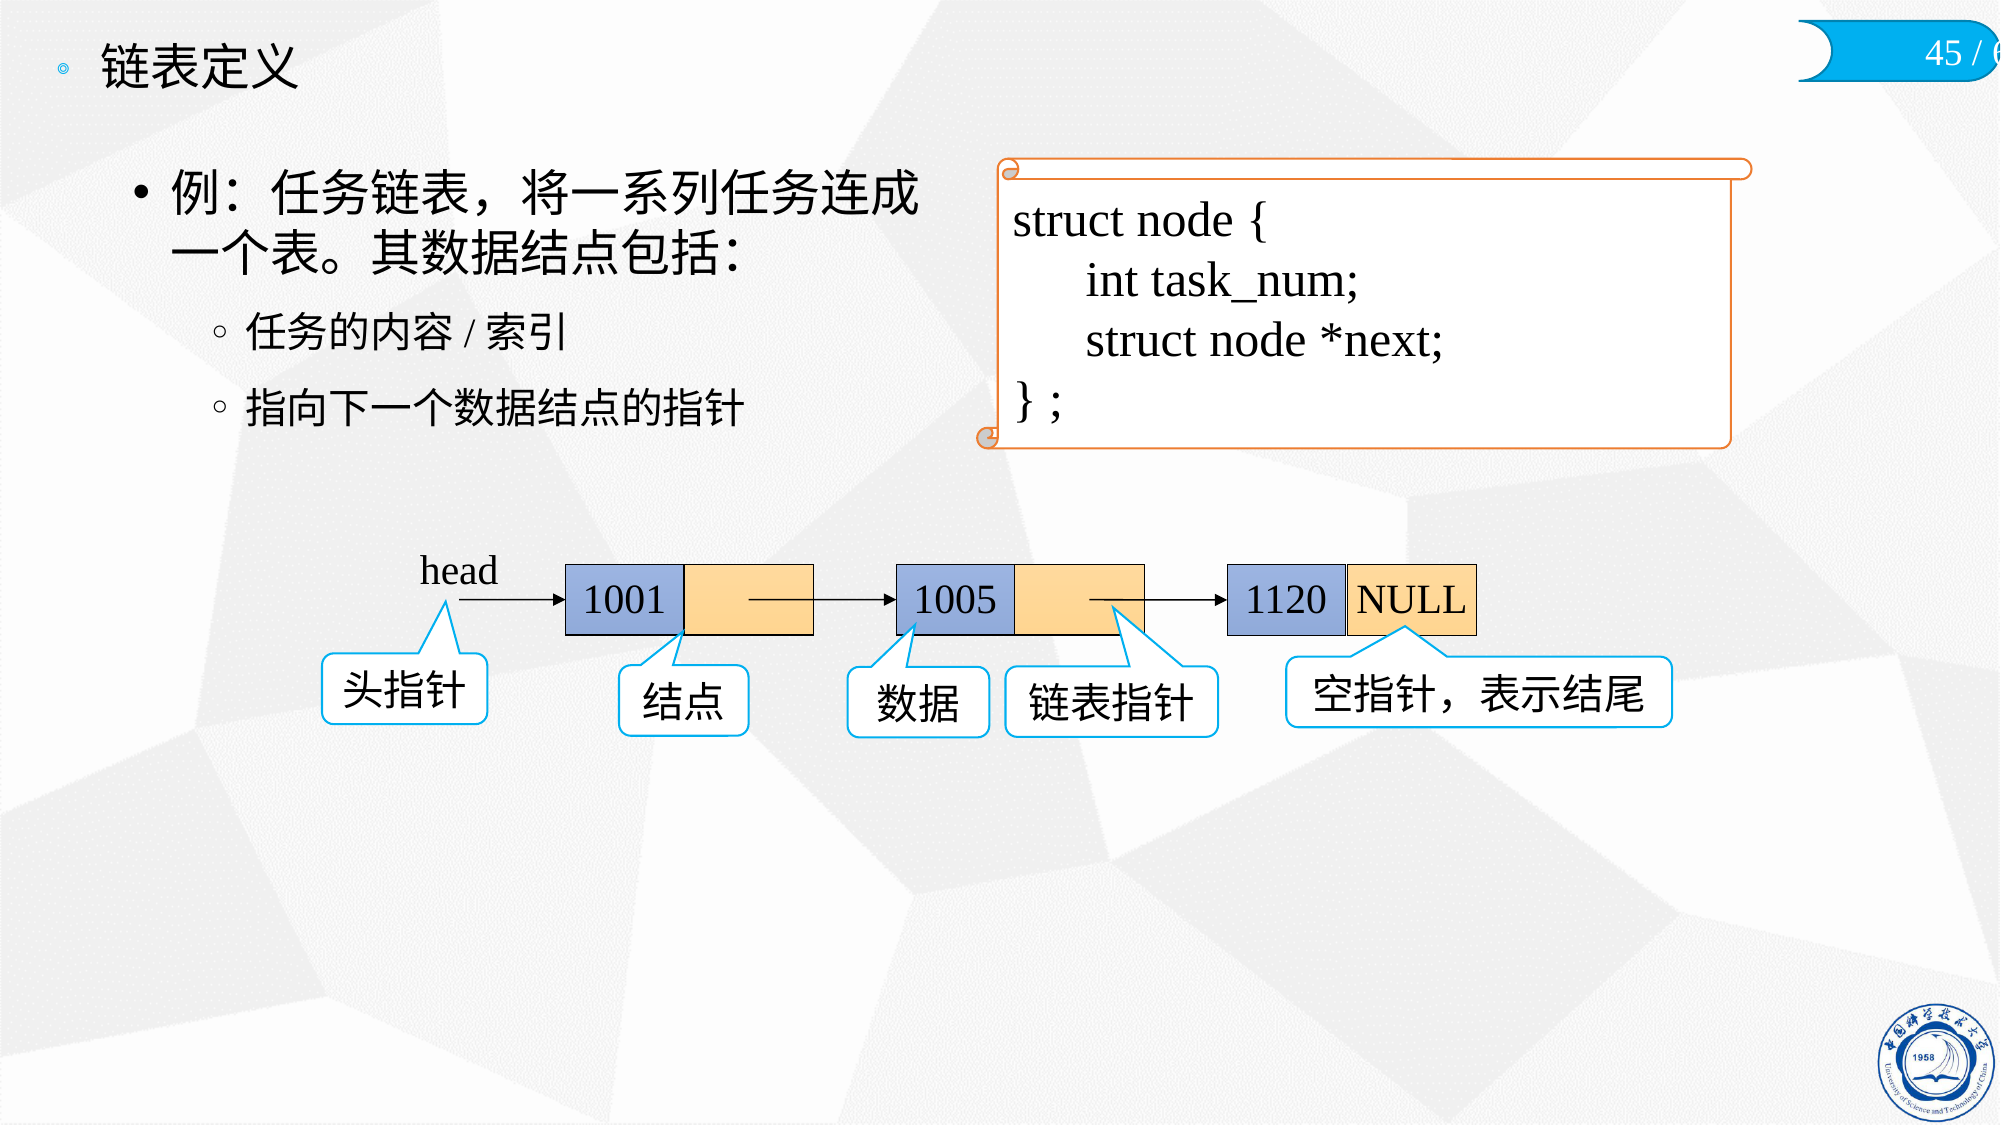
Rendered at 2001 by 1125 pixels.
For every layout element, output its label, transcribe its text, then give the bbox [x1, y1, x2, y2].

text_box struct node { int task_num; struct node *next; } ; [976, 157, 1753, 450]
text_box 空指针，表示结尾 [1285, 636, 1674, 729]
title 链表定义 [41, 34, 997, 105]
list 例：任务链表，将一系列任务连成 一个表。其数据结点包括： 任务的内容/索引 指向下一个数据结点的指针 [117, 153, 1875, 1065]
text_box 链表指针 [1004, 636, 1220, 738]
text_box 头指针 [320, 636, 489, 726]
text_box 数据 [846, 636, 991, 739]
picture [0, 0, 2000, 1125]
text_box 结点 [617, 636, 750, 737]
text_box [404, 535, 1477, 636]
